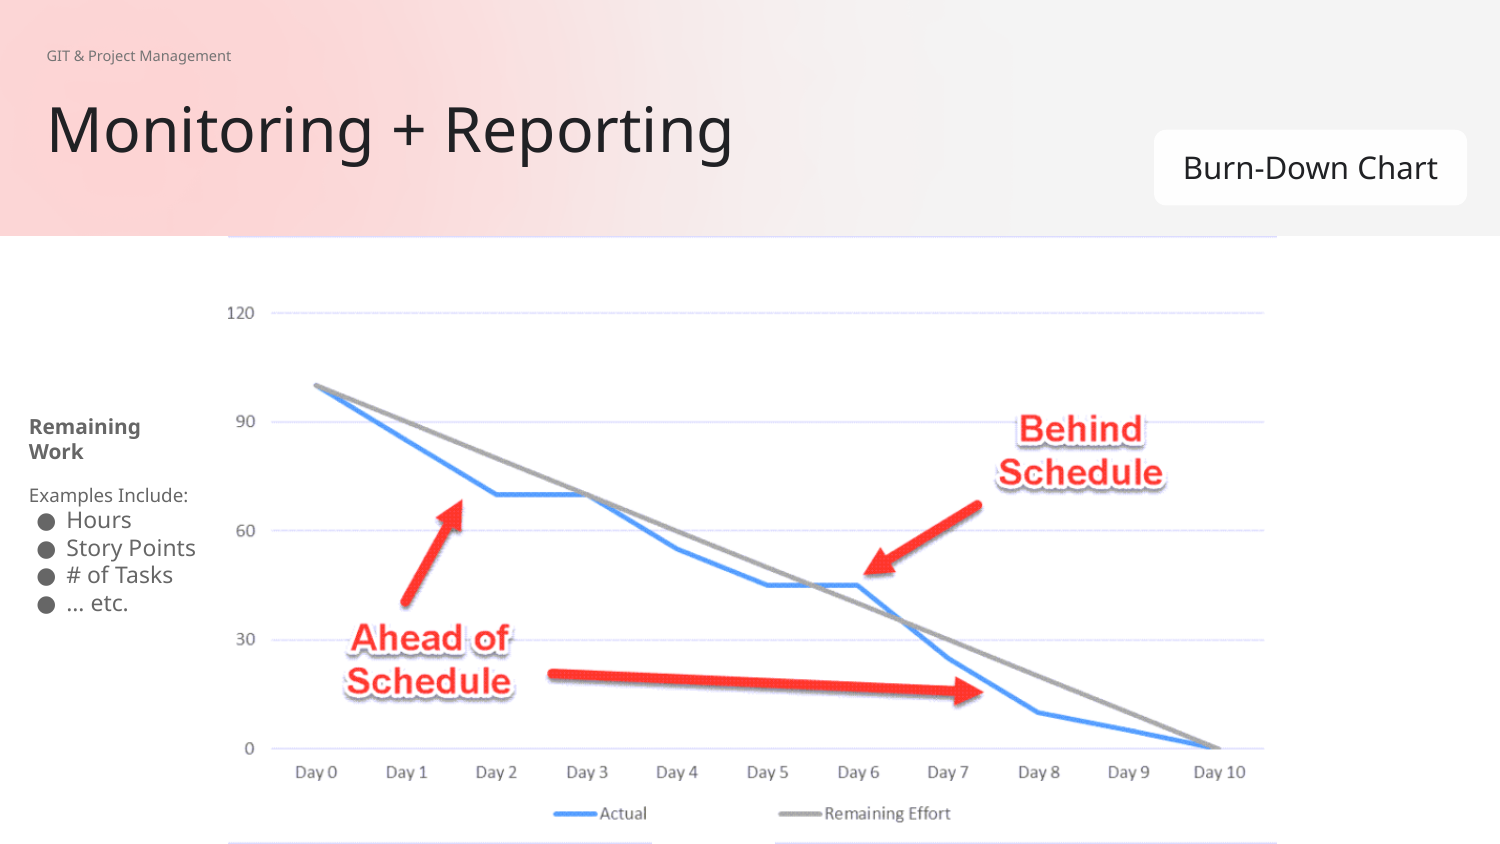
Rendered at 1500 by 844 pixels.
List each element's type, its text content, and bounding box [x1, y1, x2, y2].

text_box Burn-Down Chart [1259, 132, 1468, 209]
title Monitoring + Reporting [46, 98, 1259, 234]
subtitle GIT & Project Management [46, 46, 370, 79]
picture [0, 0, 1500, 844]
